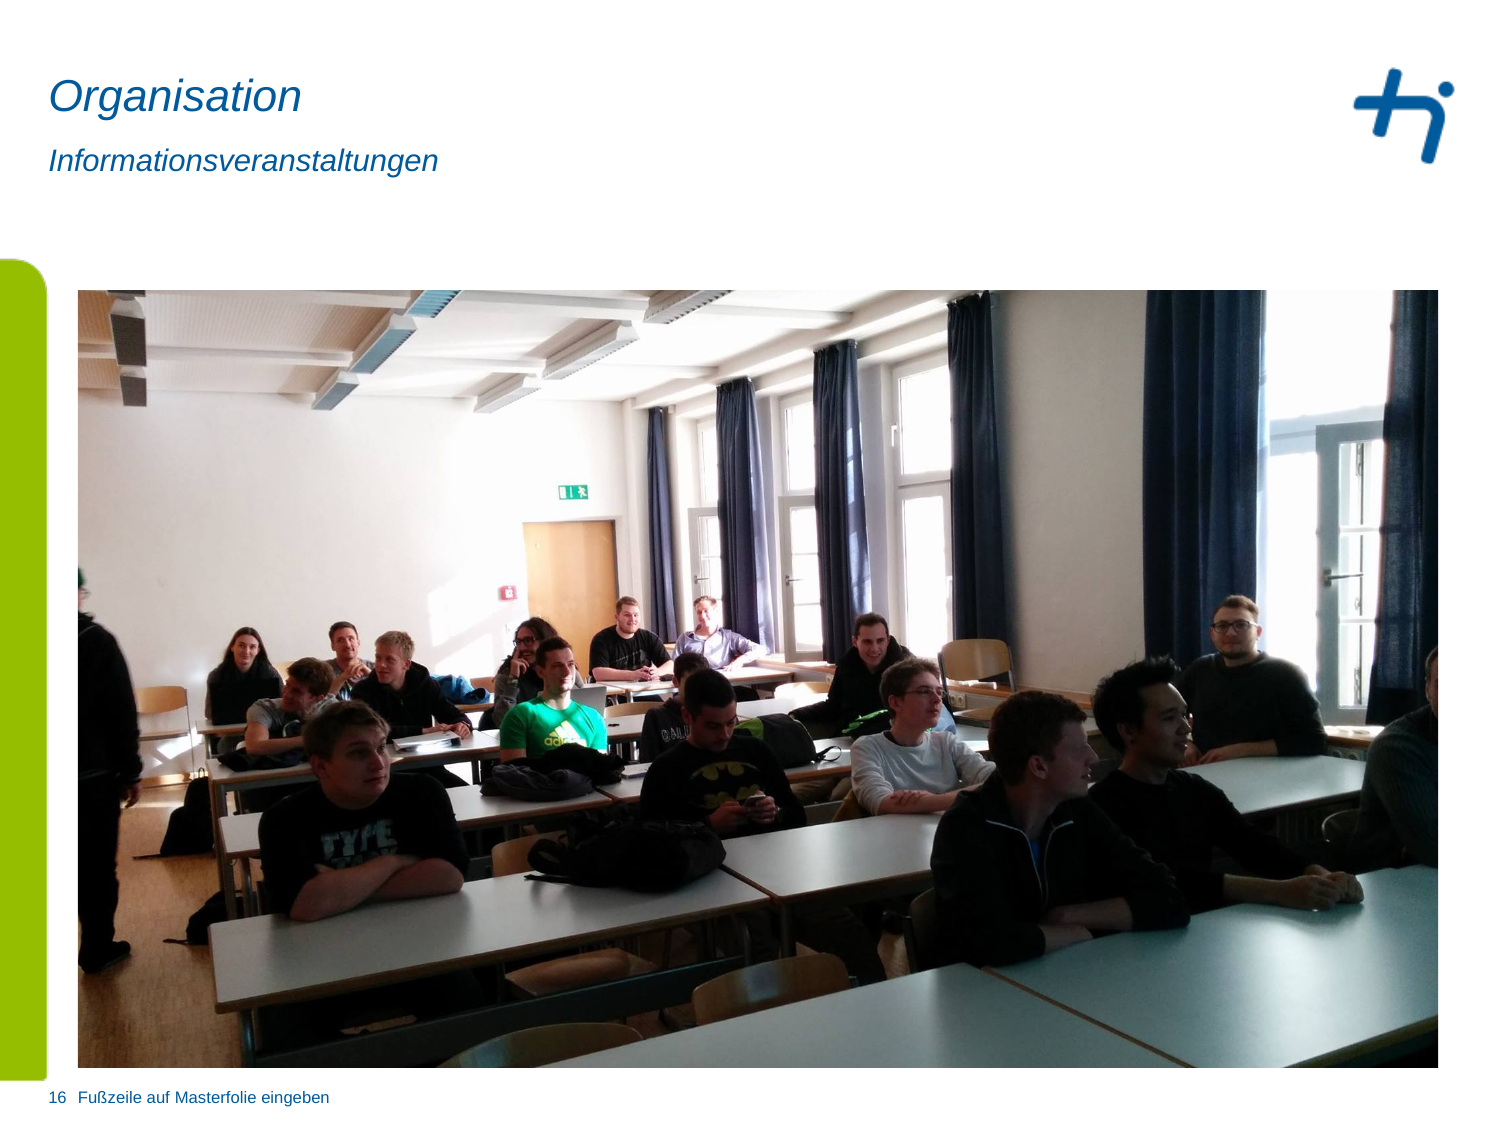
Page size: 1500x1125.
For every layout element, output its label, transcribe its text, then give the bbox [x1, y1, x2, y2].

picture [77, 289, 1439, 1068]
title Organisation [48, 66, 1249, 121]
slide_number 16 [48, 1087, 80, 1122]
subtitle Informationsveranstaltungen [48, 122, 1249, 179]
